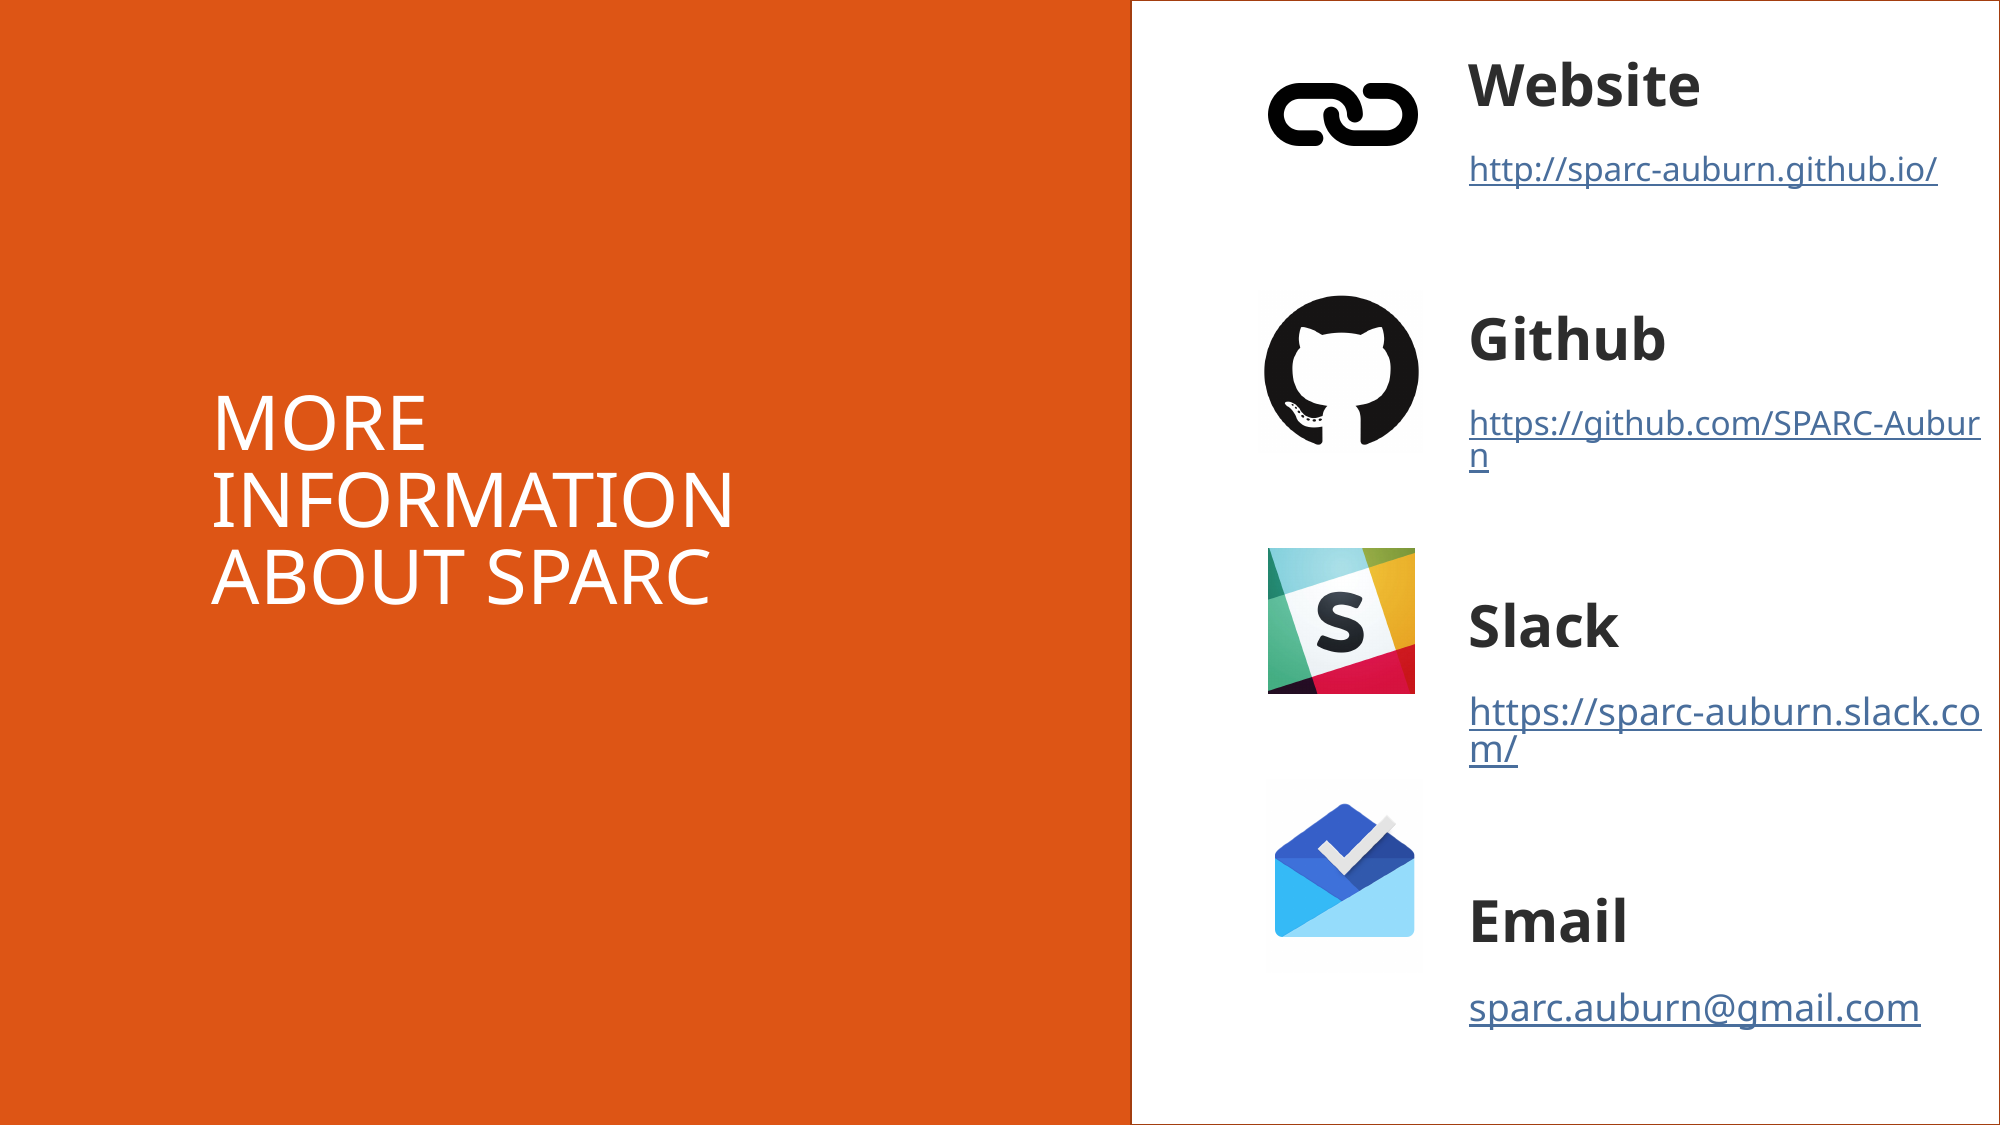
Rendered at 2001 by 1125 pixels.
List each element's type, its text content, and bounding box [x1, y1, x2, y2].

picture [1268, 548, 1415, 694]
title More Information about SPARC [196, 380, 936, 629]
picture [1266, 779, 1423, 974]
picture [1258, 290, 1424, 453]
list Website http://sparc-auburn.github.io/ Github https://github.com/SPARC-Auburn Slack https://sparc-auburn.slack.com/ Email sparc.auburn@gmail.com [1453, 49, 2000, 1125]
picture [1268, 82, 1419, 147]
text_box [1130, 0, 2000, 1125]
